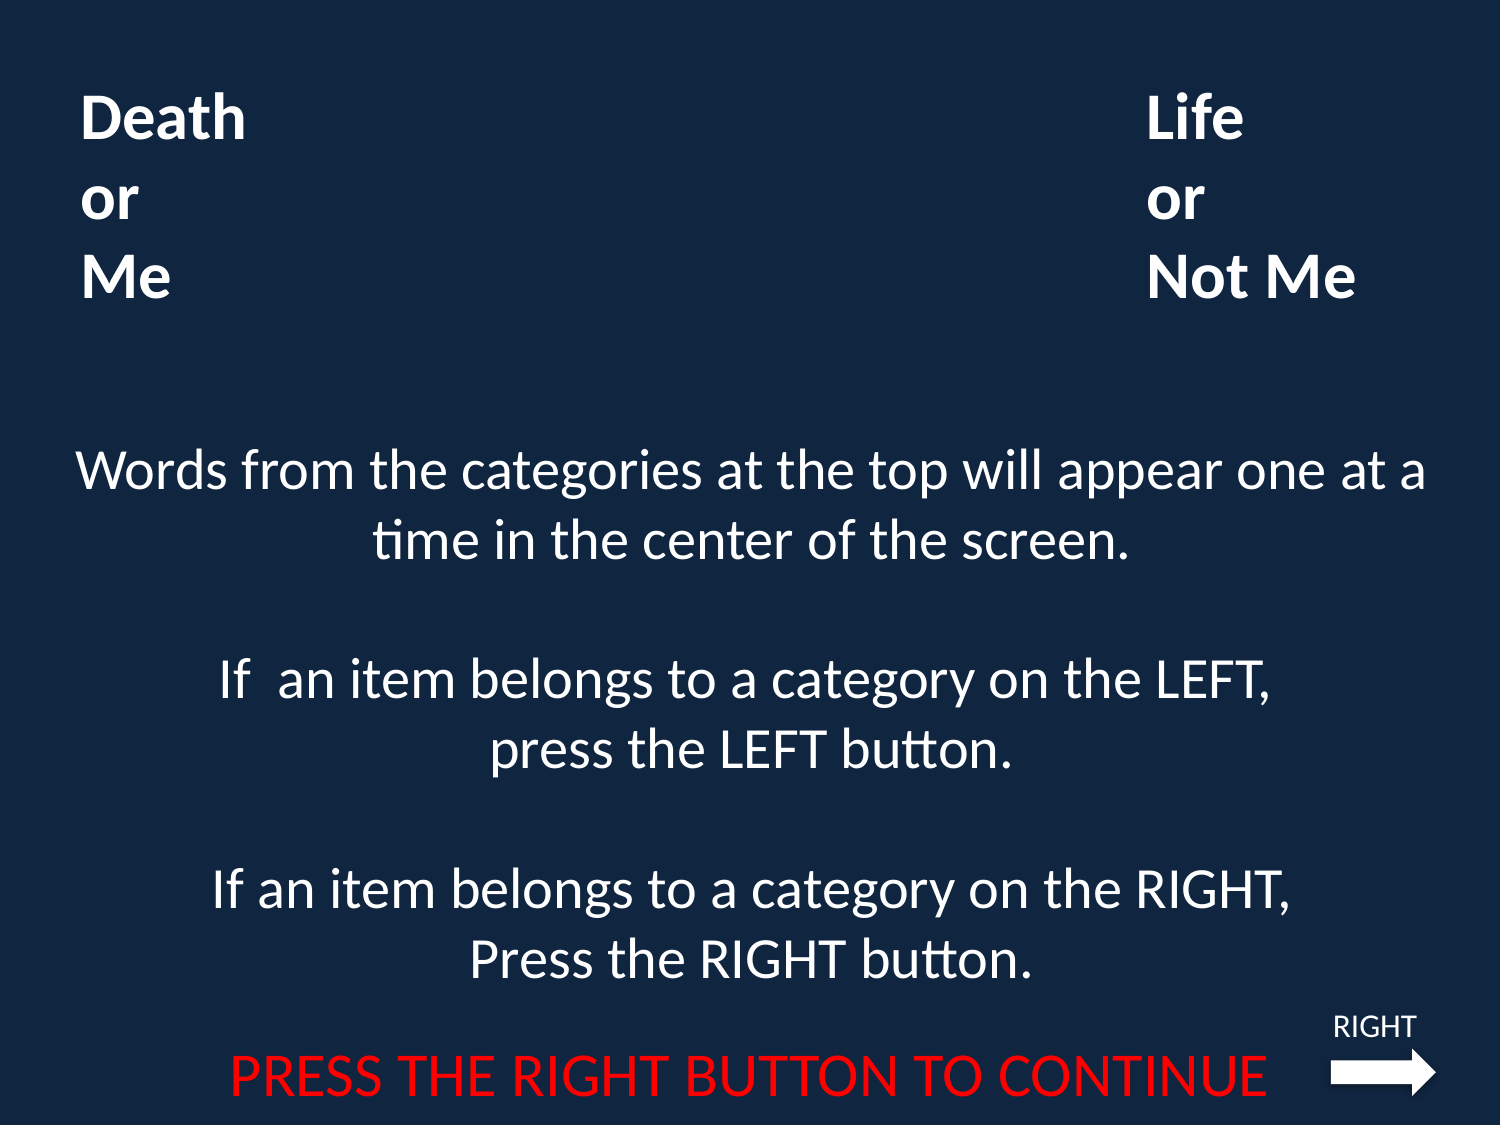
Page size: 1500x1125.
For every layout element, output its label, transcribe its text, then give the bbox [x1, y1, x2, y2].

text_box Death or Me [65, 65, 480, 320]
text_box Life or Not Me [1132, 65, 1468, 320]
text_box PRESS THE RIGHT BUTTON TO CONTINUE [0, 1017, 1249, 1125]
text_box RIGHT [1249, 996, 1500, 1125]
list Words from the categories at the top will appear one at a time in the center of the screen. If an item belongs to a category on the LEFT, press the LEFT button. If an item belongs to a category on the RIGHT, Press the RIGHT button. [3, 353, 1500, 933]
text_box [1330, 1047, 1437, 1097]
